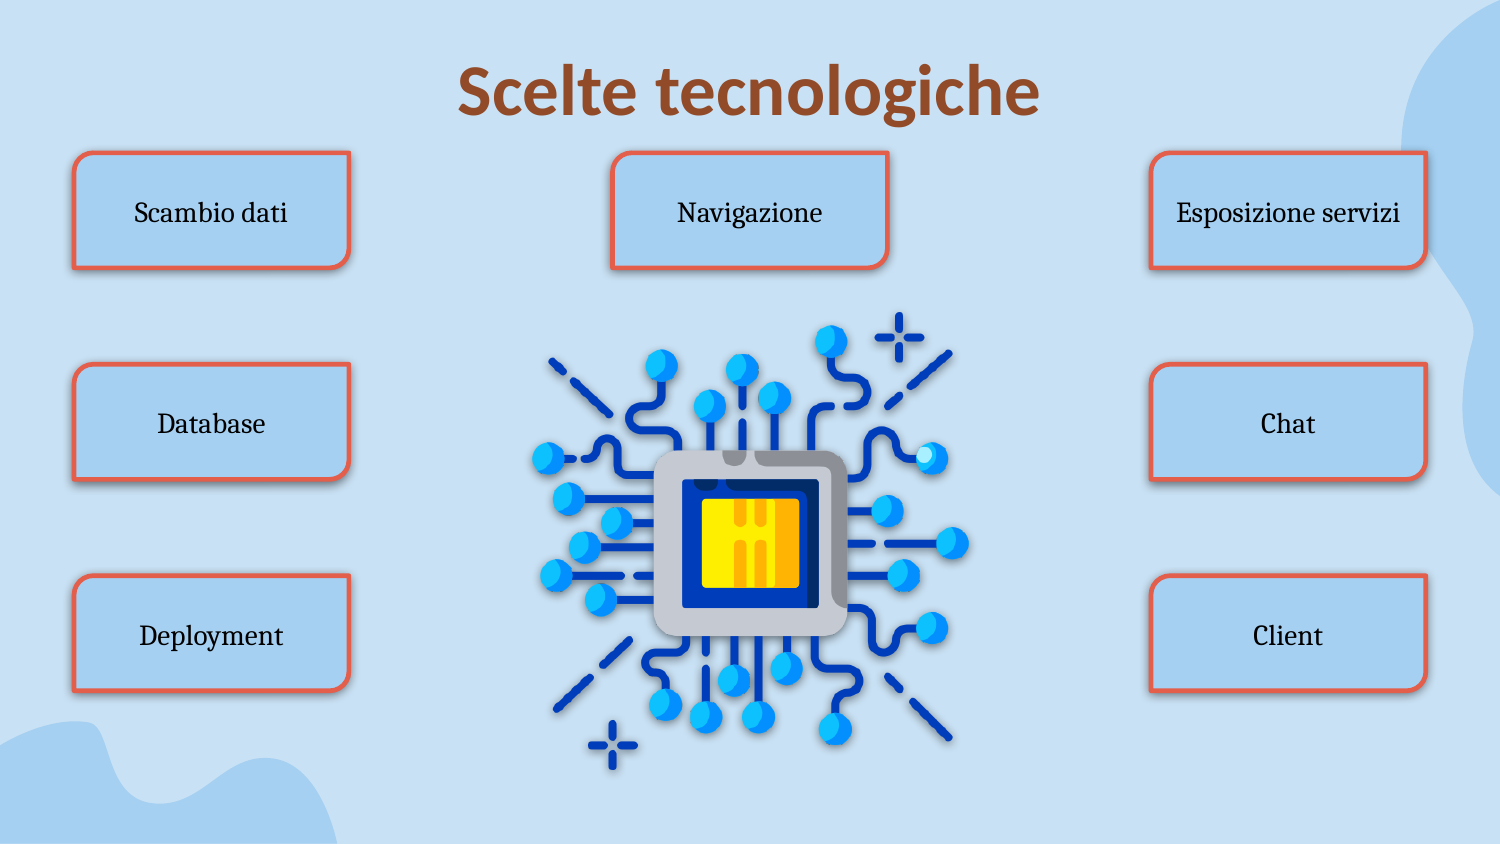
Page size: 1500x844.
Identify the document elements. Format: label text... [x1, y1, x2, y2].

text_box Chat [1150, 364, 1426, 480]
picture [521, 312, 979, 771]
text_box Deployment [74, 575, 349, 691]
text_box Scambio dati [74, 152, 349, 268]
text_box Navigazione [612, 152, 888, 268]
text_box Client [1150, 575, 1426, 691]
text_box Database [74, 364, 349, 480]
title Scelte tecnologiche [440, 14, 1060, 109]
text_box Esposizione servizi [1150, 152, 1426, 268]
